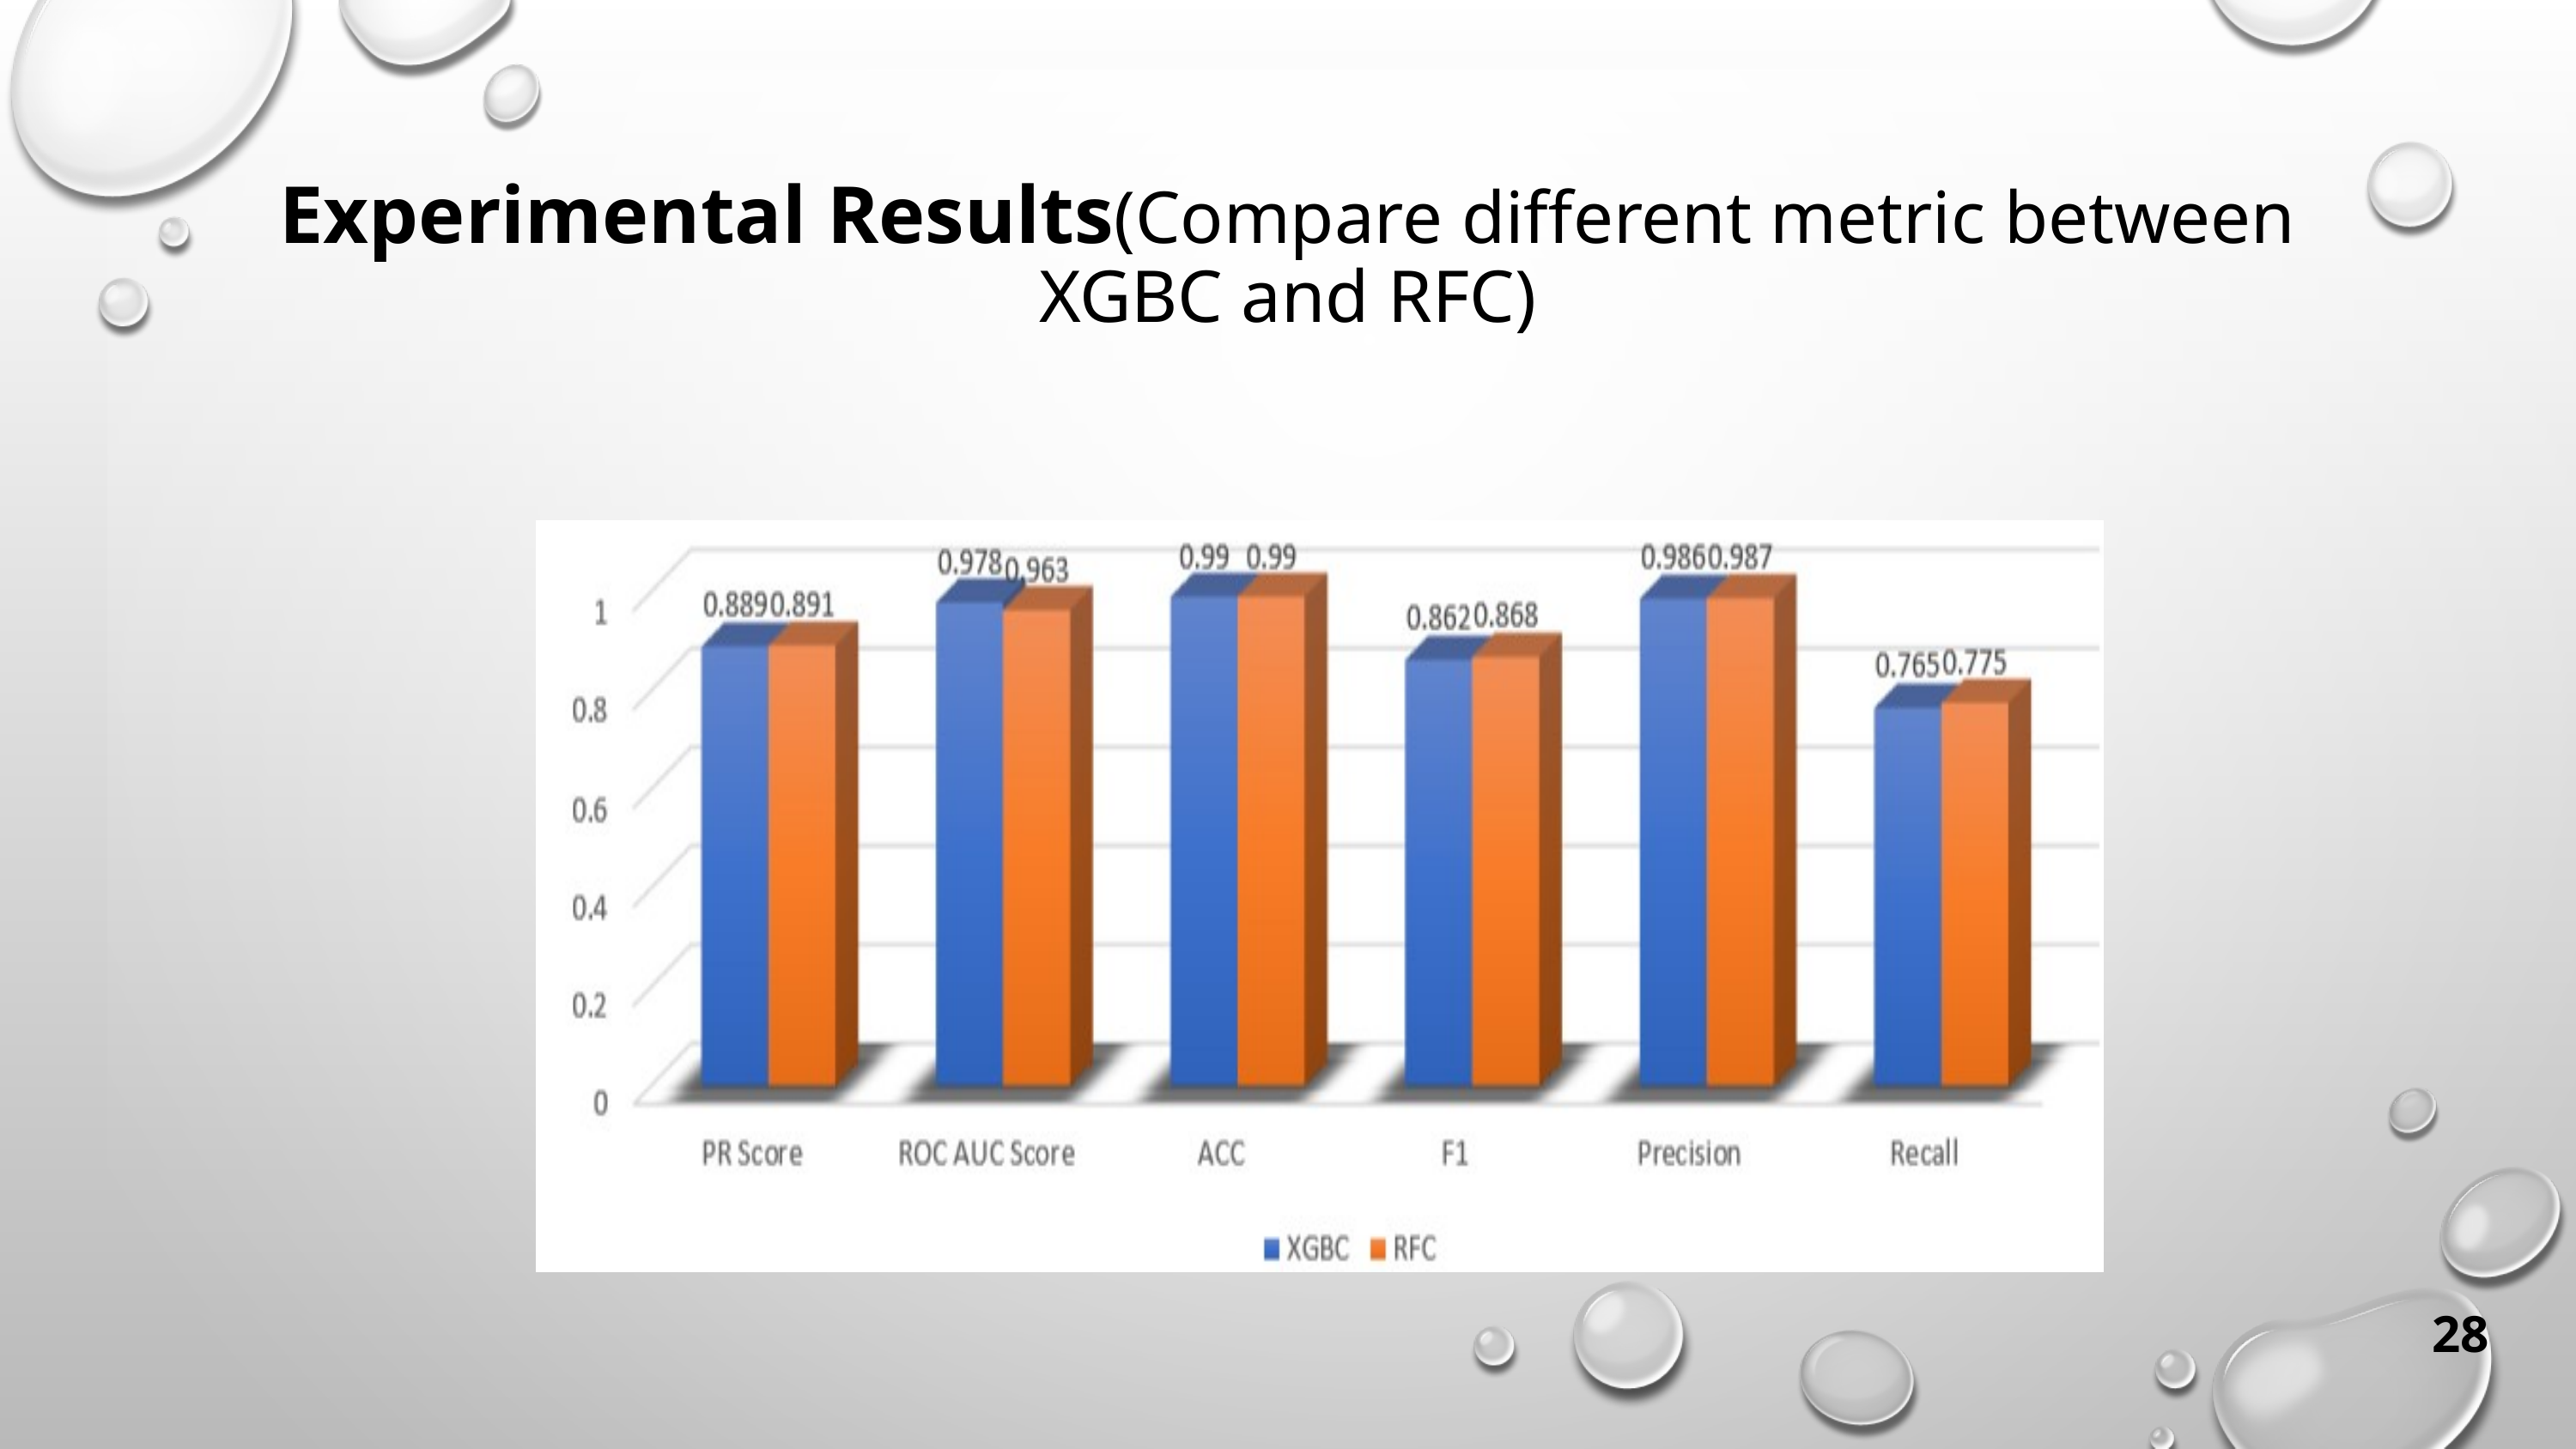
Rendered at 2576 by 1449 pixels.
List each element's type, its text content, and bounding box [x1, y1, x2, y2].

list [536, 519, 2105, 1272]
slide_number 28 [2340, 1297, 2502, 1375]
picture [0, 0, 2576, 1449]
title Experimental Results(Compare different metric between XGBC and RFC) [192, 130, 2384, 468]
